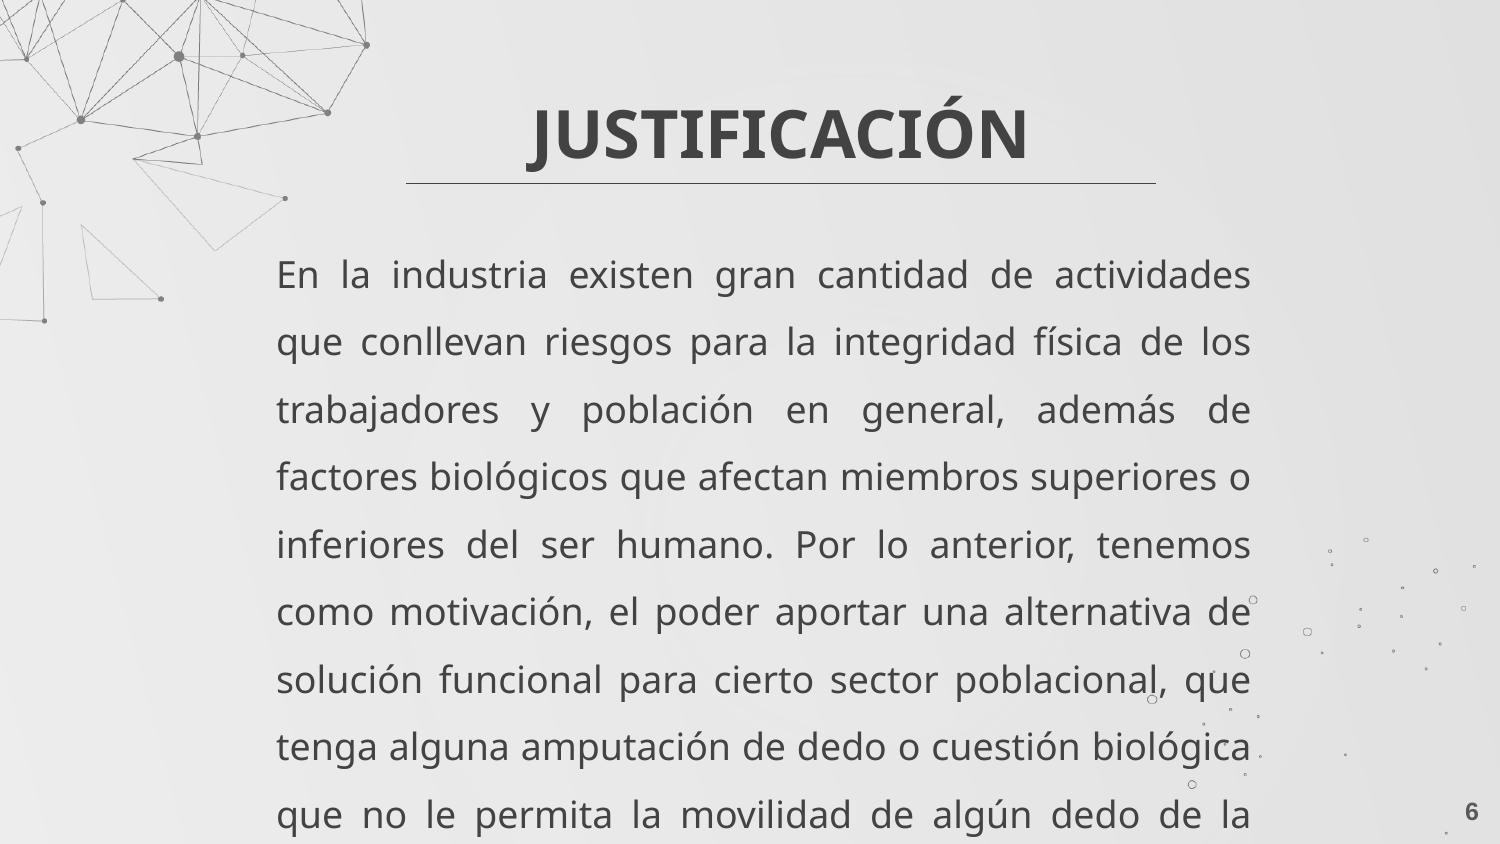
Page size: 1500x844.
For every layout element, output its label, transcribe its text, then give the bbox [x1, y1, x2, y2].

subtitle En la industria existen gran cantidad de actividades que conllevan riesgos para la integridad física de los trabajadores y población en general, además de factores biológicos que afectan miembros superiores o inferiores del ser humano. Por lo anterior, tenemos como motivación, el poder aportar una alternativa de solución funcional para cierto sector poblacional, que tenga alguna amputación de dedo o cuestión biológica que no le permita la movilidad de algún dedo de la mano. [232, 213, 1268, 378]
picture [0, 0, 1500, 844]
title JUSTIFICACIÓN [353, 76, 1209, 213]
text_box 6 [1450, 788, 1500, 833]
